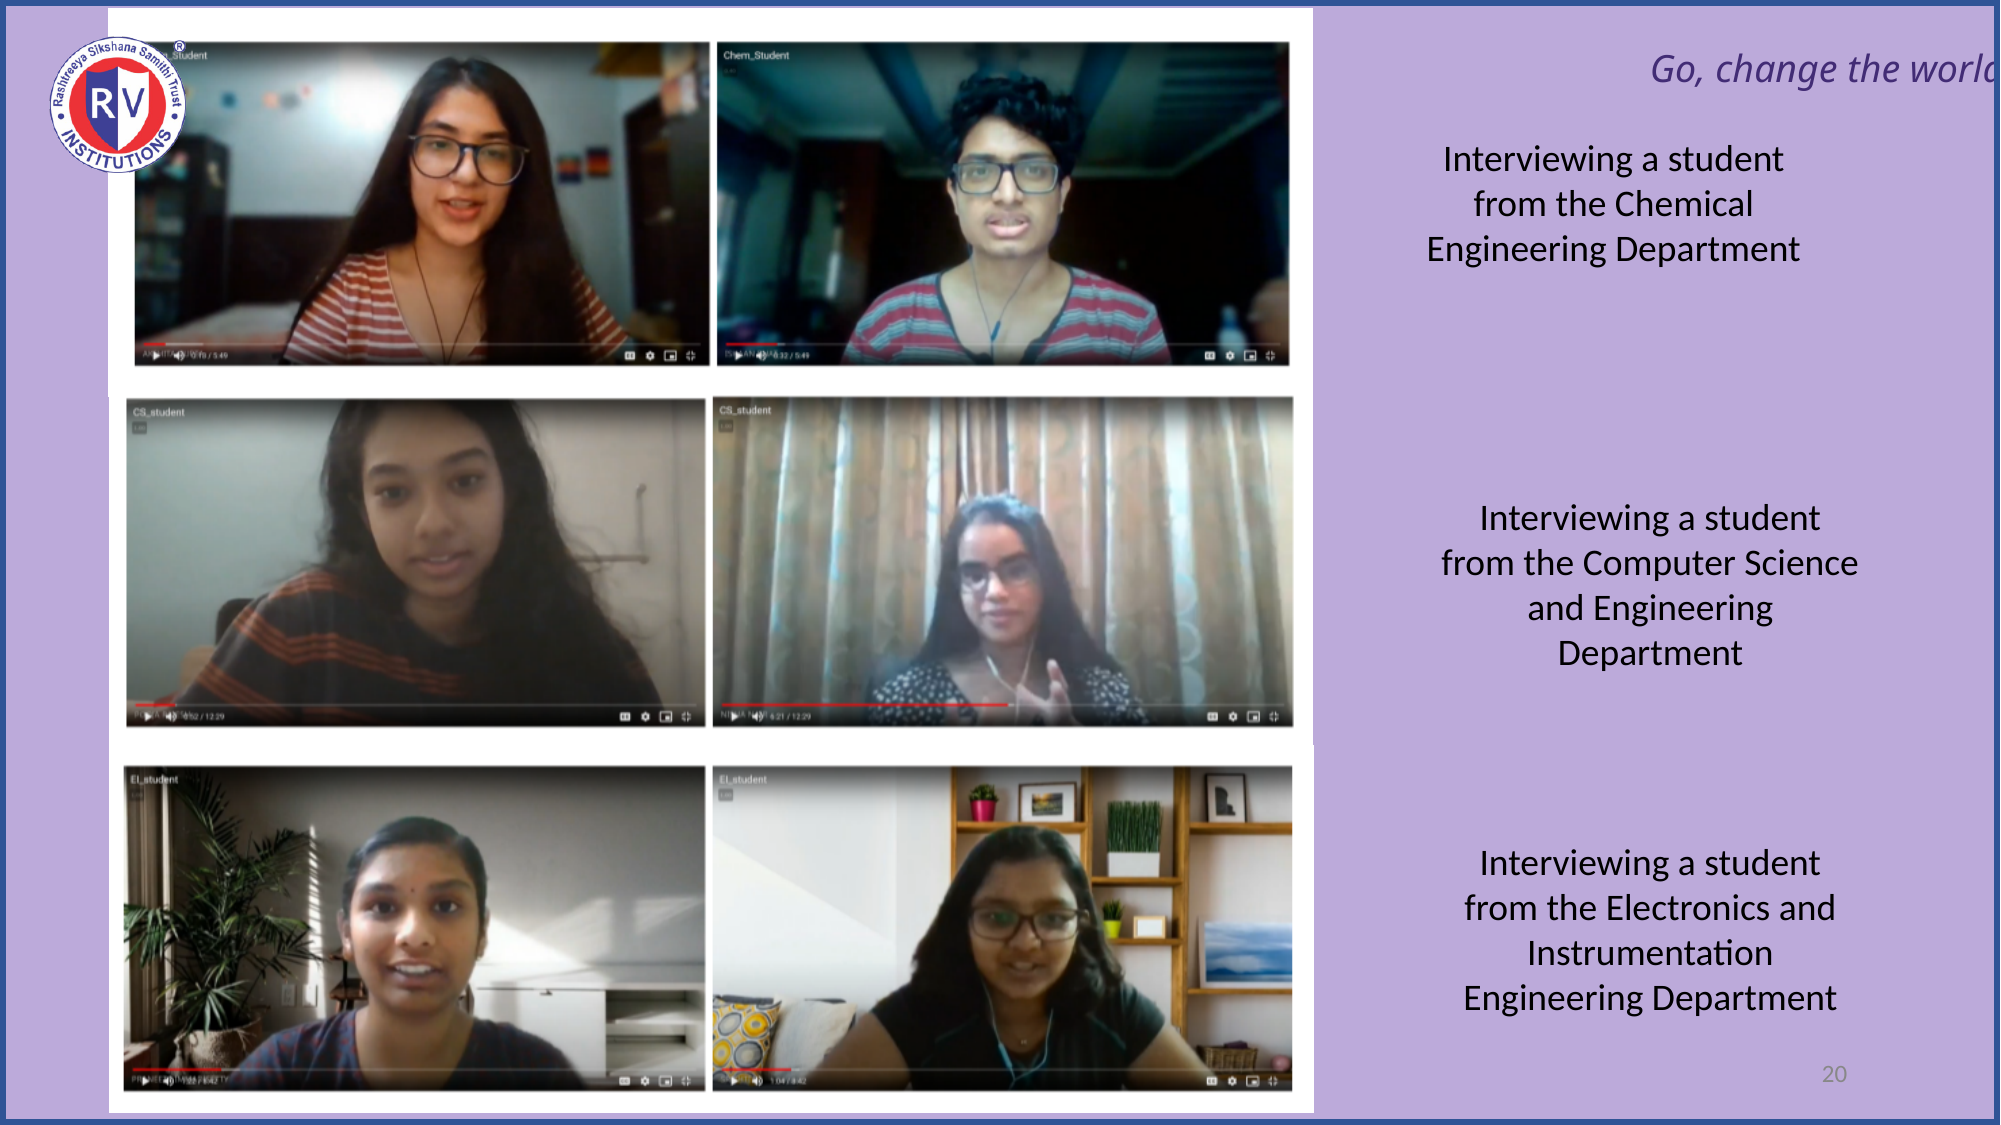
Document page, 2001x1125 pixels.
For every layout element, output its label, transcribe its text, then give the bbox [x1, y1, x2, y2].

picture [108, 379, 1314, 1113]
slide_number 20 [1412, 1042, 1863, 1103]
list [108, 8, 1313, 379]
picture [38, 26, 196, 184]
text_box [0, 0, 2000, 1125]
